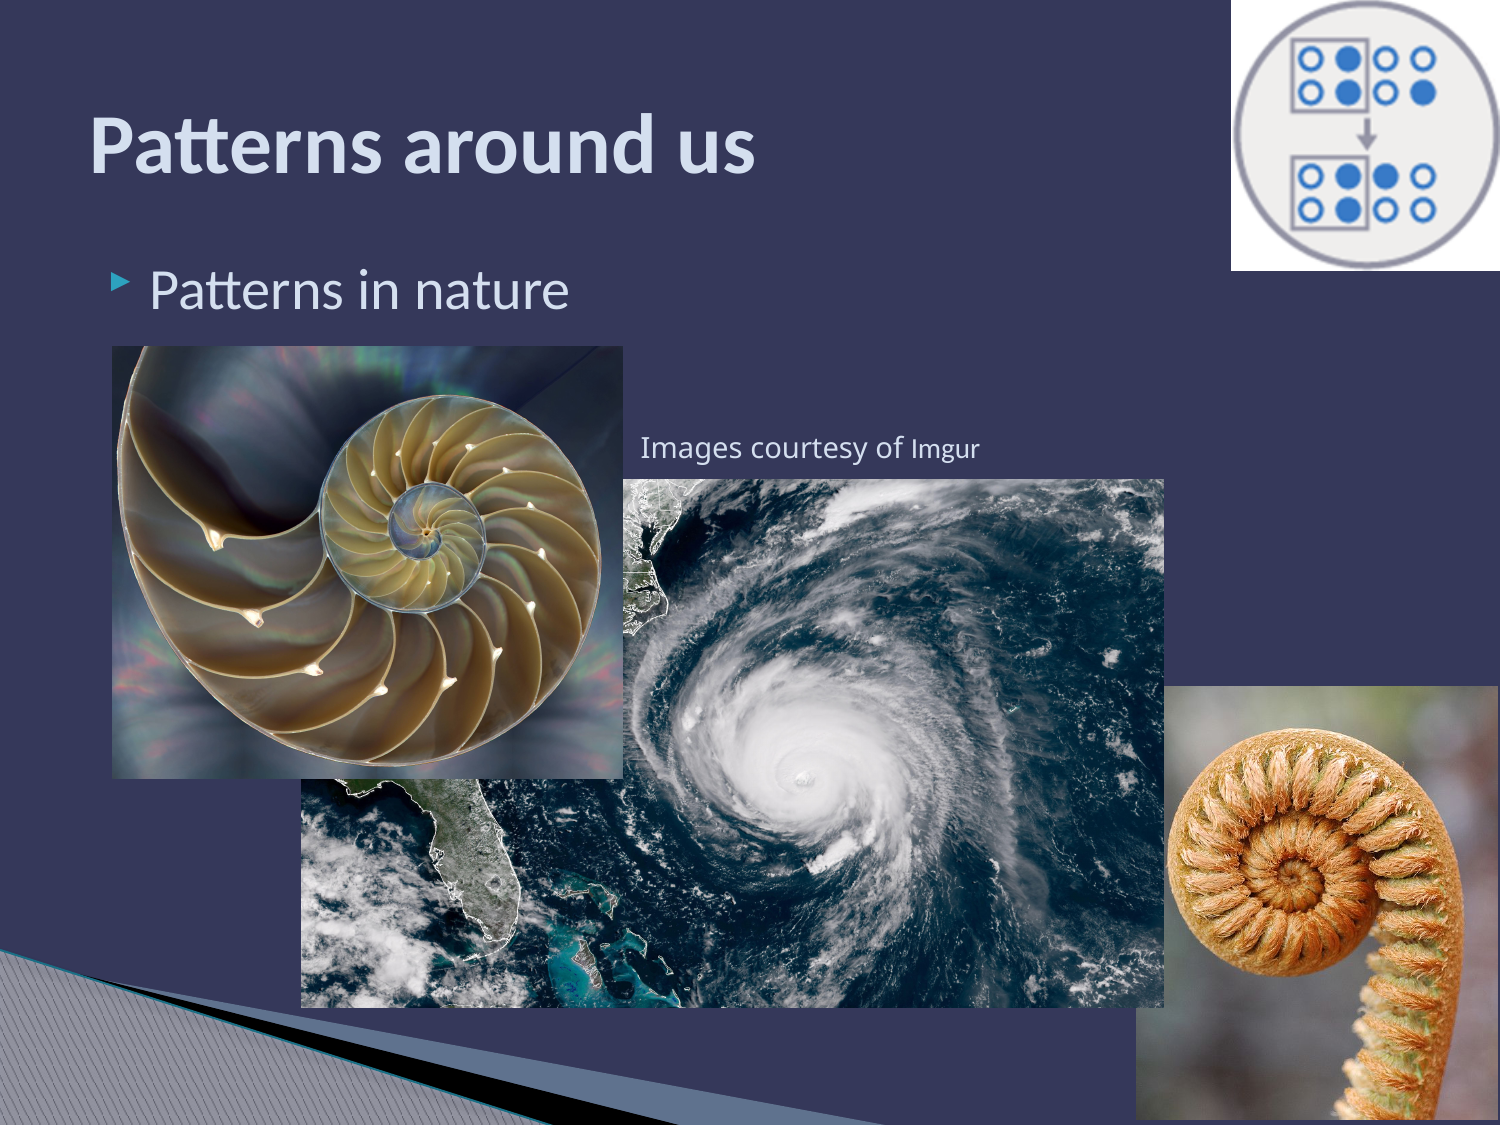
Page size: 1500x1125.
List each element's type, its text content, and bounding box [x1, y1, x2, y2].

picture [1230, 0, 1500, 271]
text_box Images courtesy of Imgur [629, 421, 998, 475]
picture [564, 992, 573, 1006]
list Patterns in nature [75, 243, 1317, 398]
picture [111, 345, 1499, 1120]
title Patterns around us [75, 45, 1225, 233]
